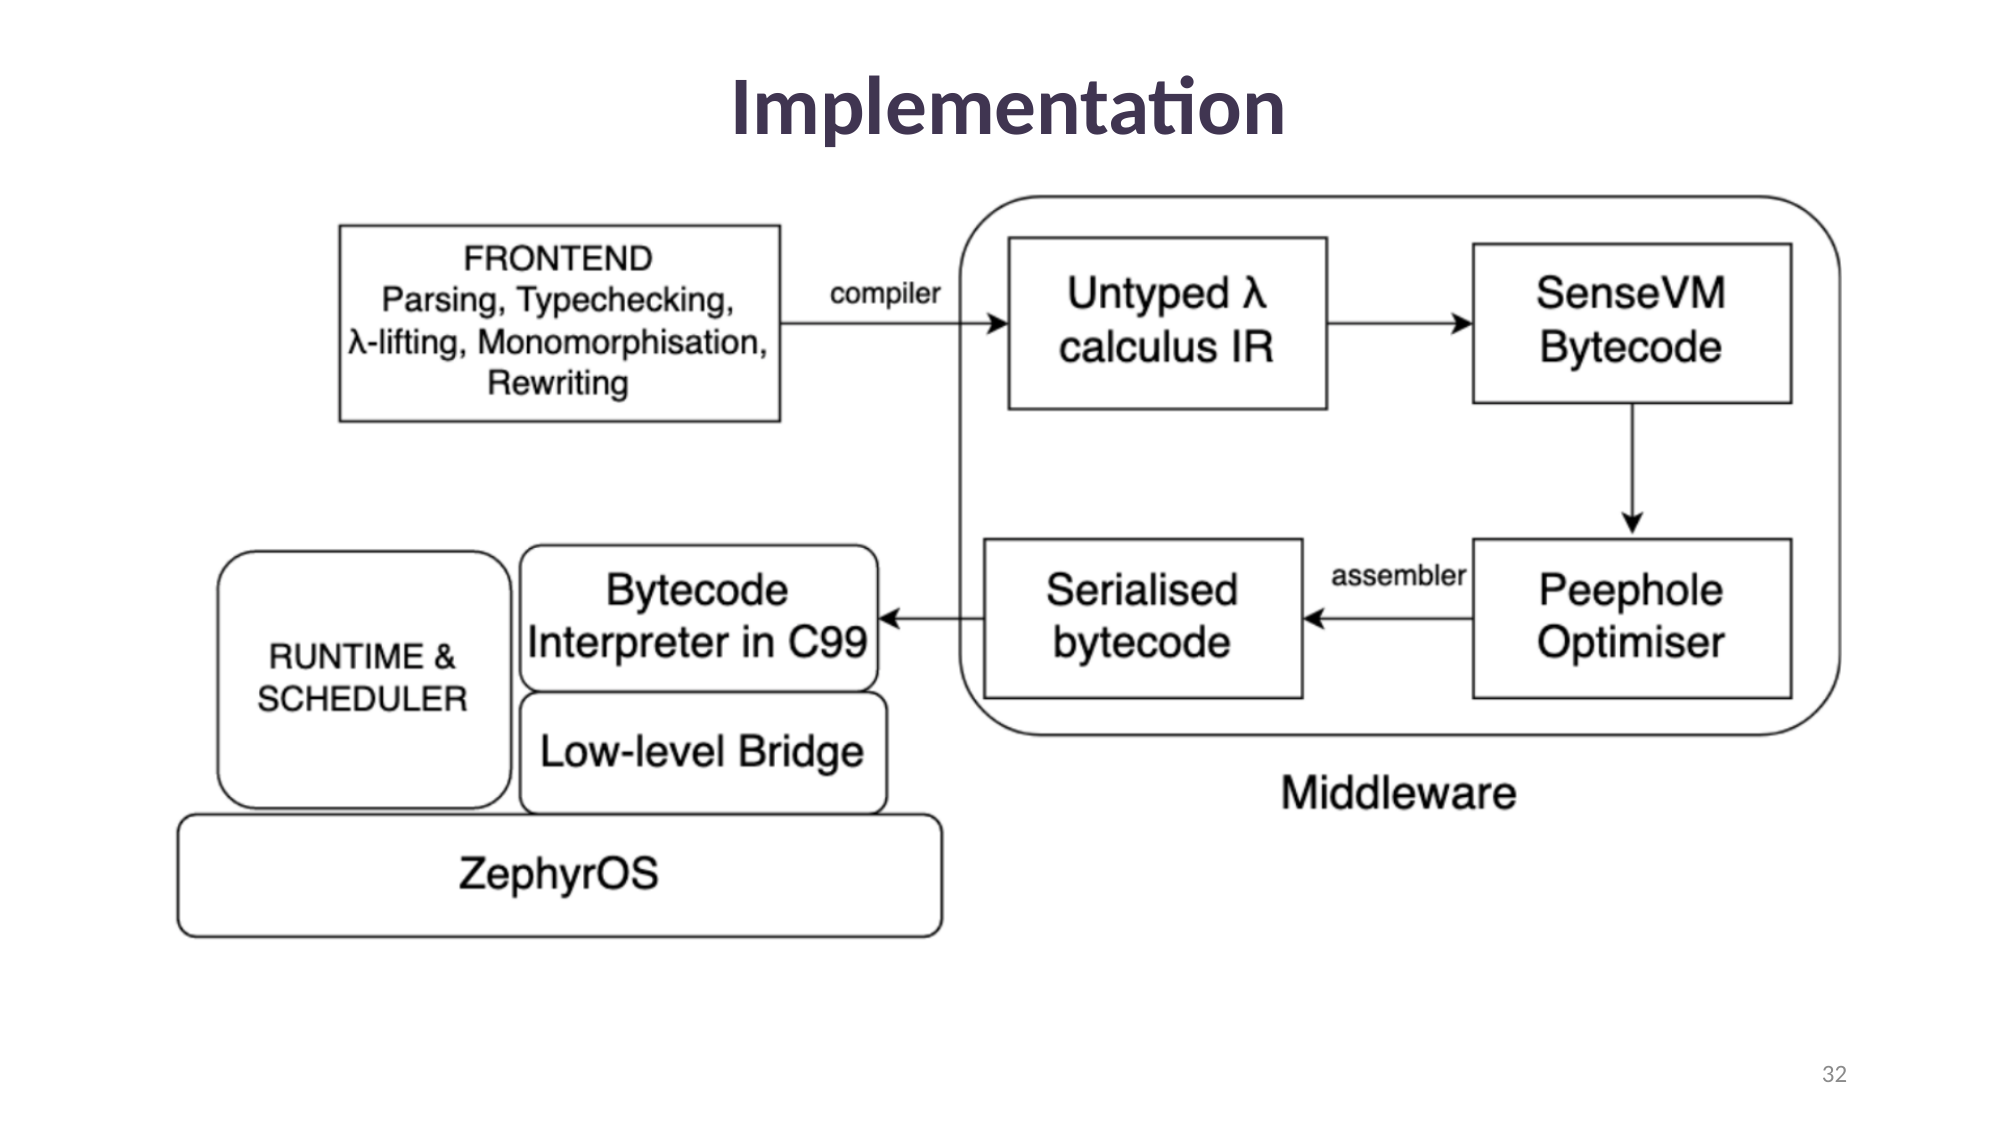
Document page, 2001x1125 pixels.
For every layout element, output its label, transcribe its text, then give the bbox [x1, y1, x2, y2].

title Implementation [155, 37, 1863, 132]
picture [33, 132, 1967, 993]
slide_number 32 [1412, 1042, 1863, 1103]
